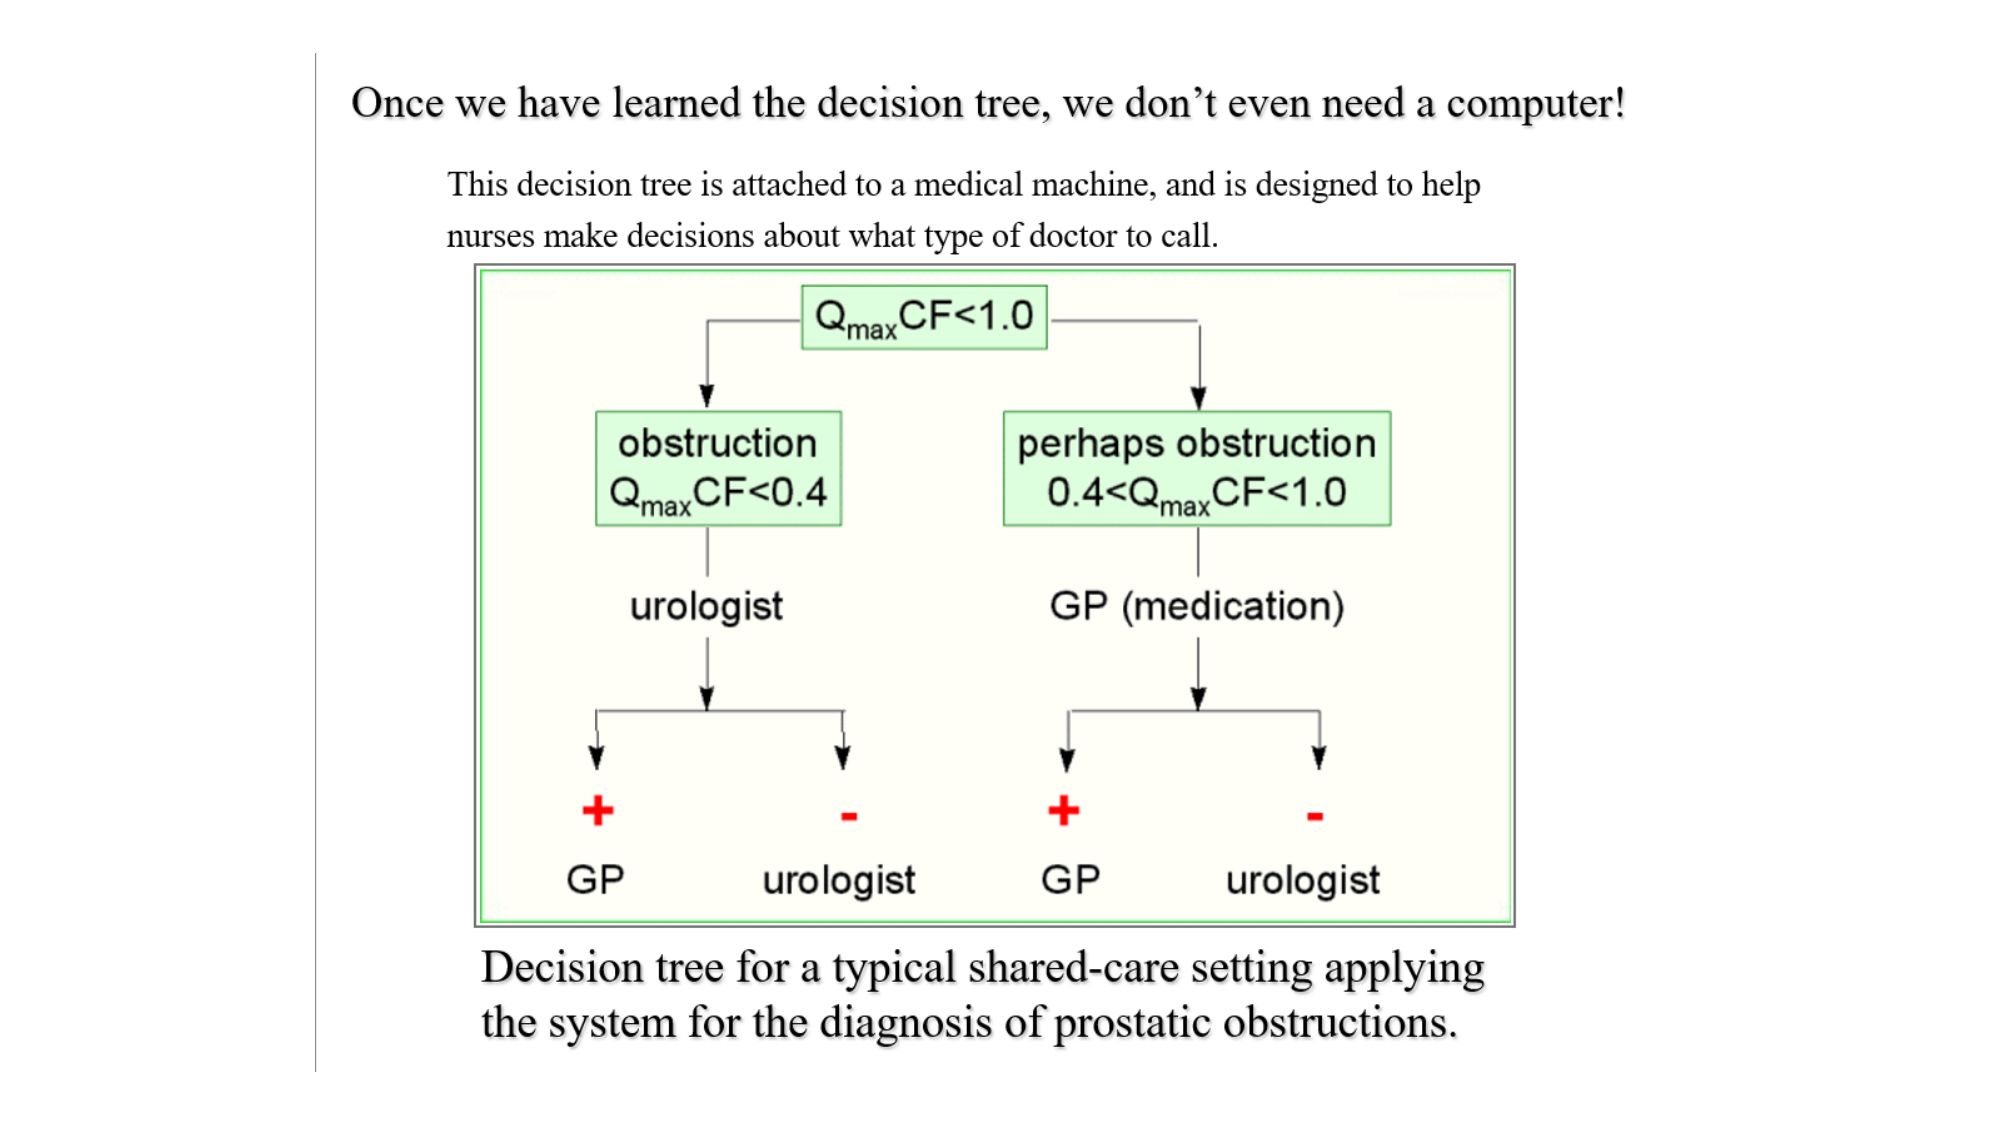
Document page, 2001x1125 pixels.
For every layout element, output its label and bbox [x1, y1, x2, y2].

picture [315, 53, 1685, 1072]
